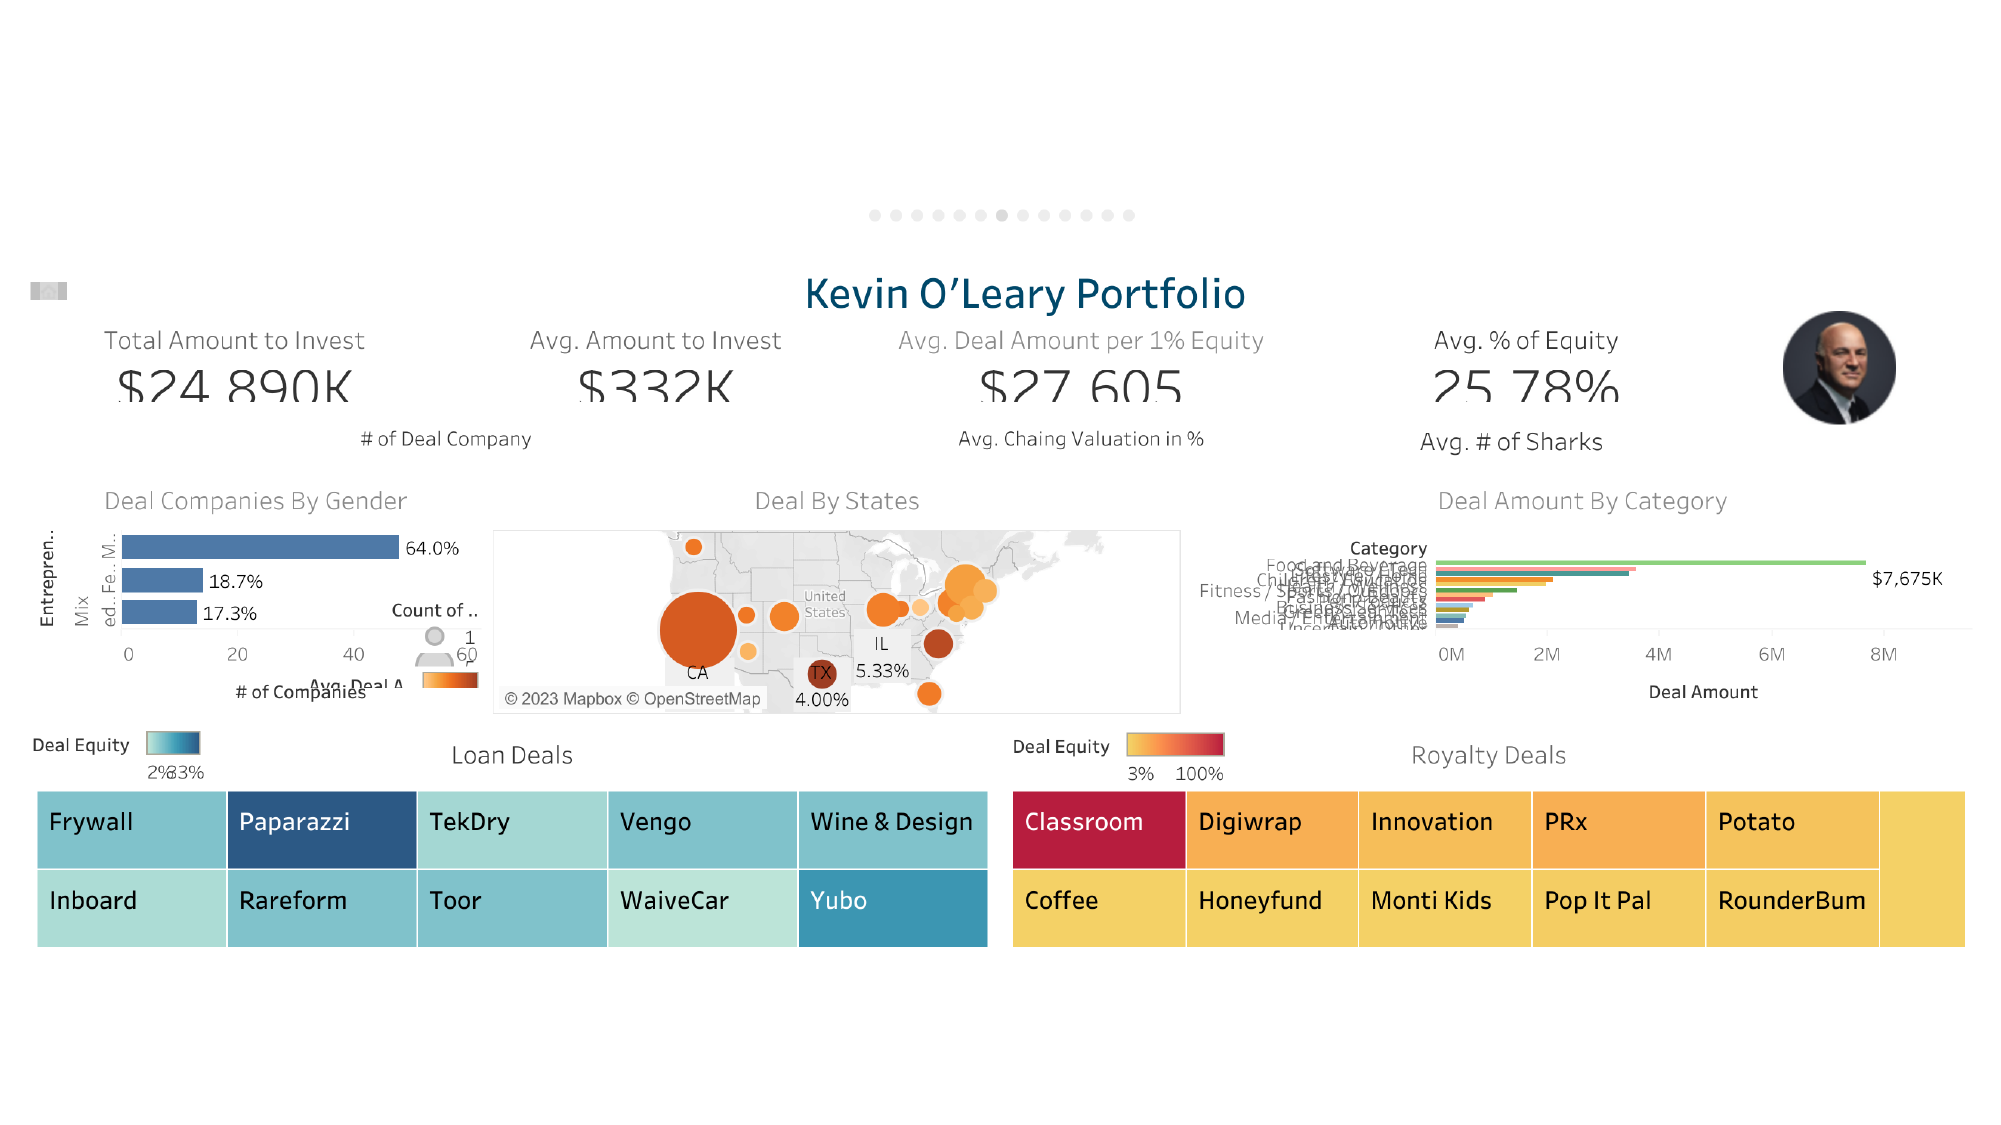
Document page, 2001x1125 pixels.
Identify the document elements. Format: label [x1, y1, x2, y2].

picture [0, 141, 2000, 984]
